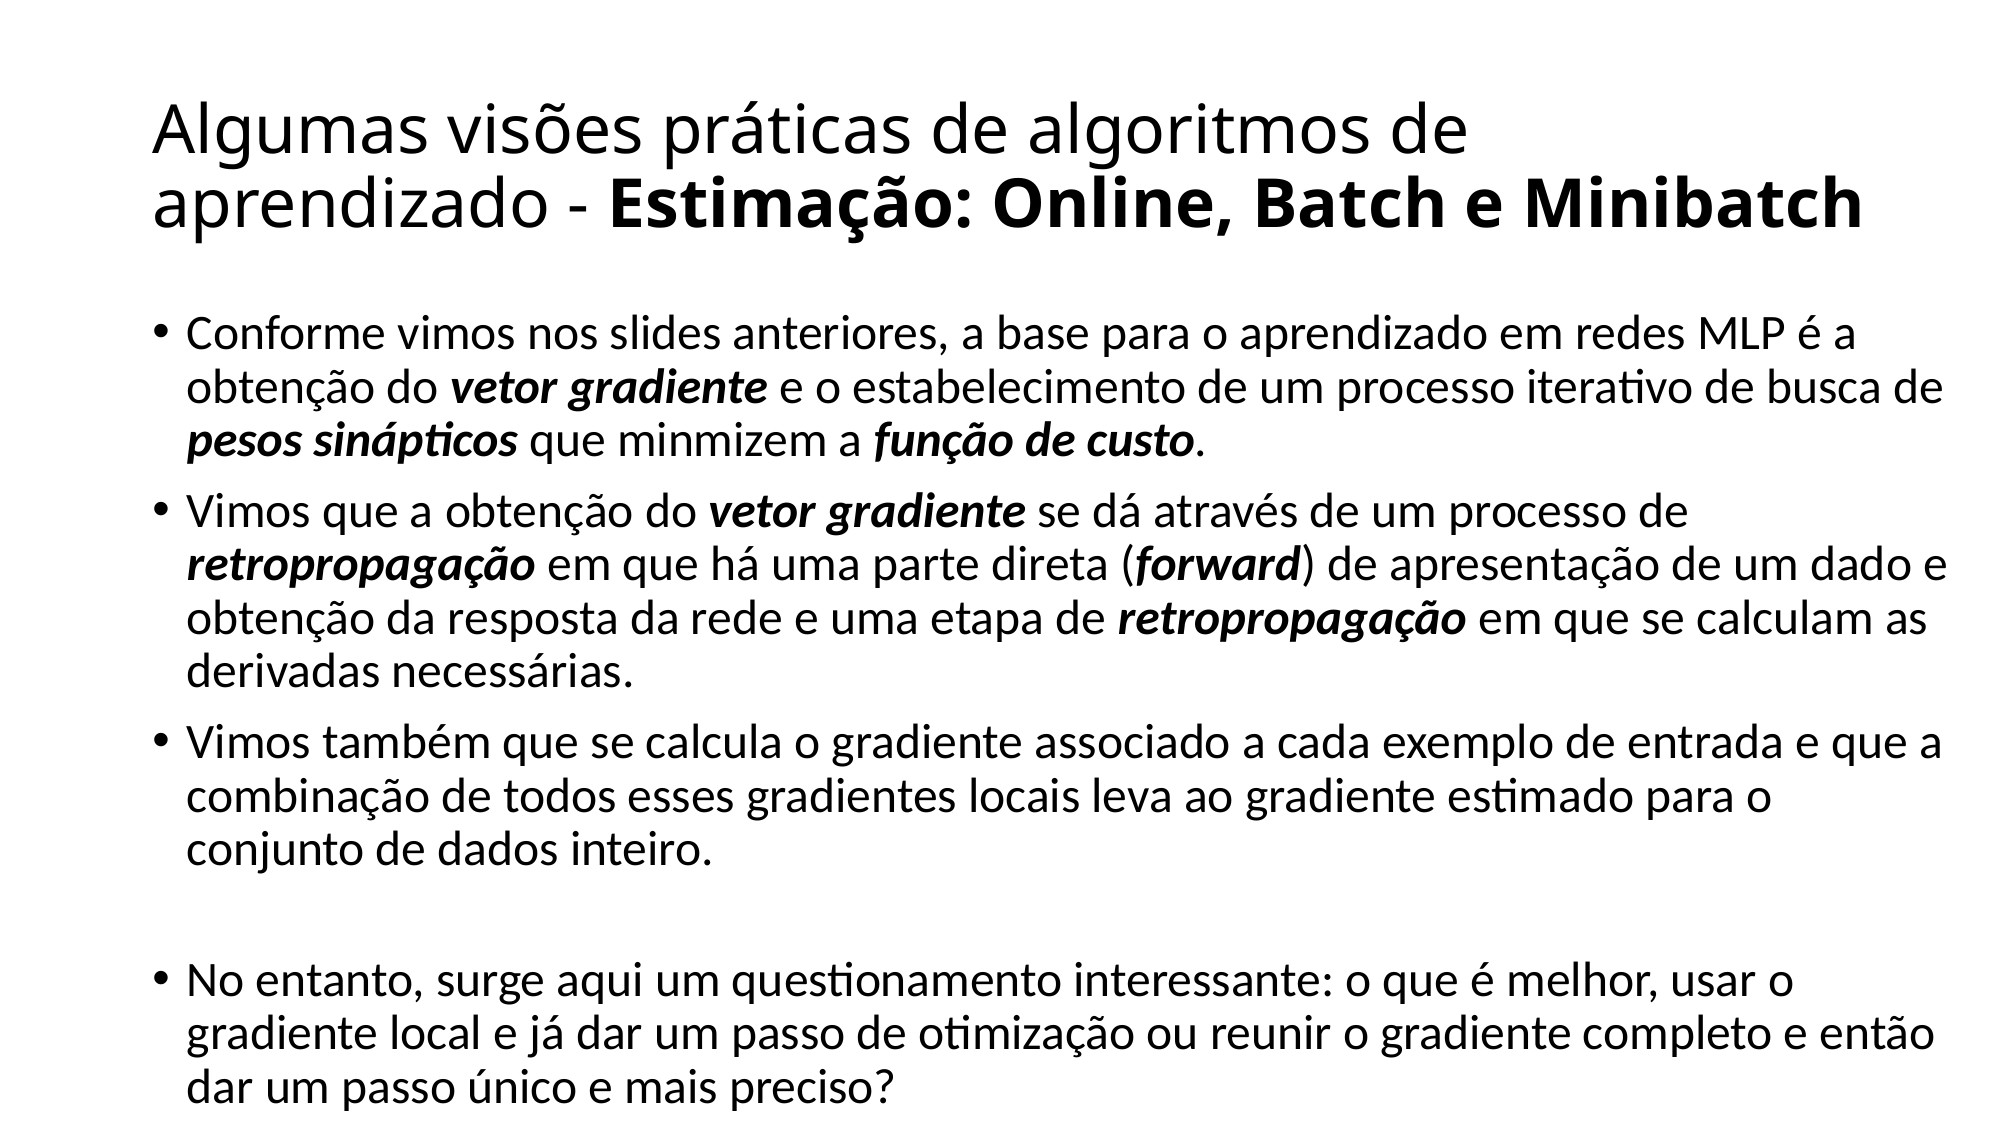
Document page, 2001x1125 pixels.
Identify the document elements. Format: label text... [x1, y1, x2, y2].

title Algumas visões práticas de algoritmos de aprendizado - Estimação: Online, Batch e Minibatch [137, 59, 1899, 278]
